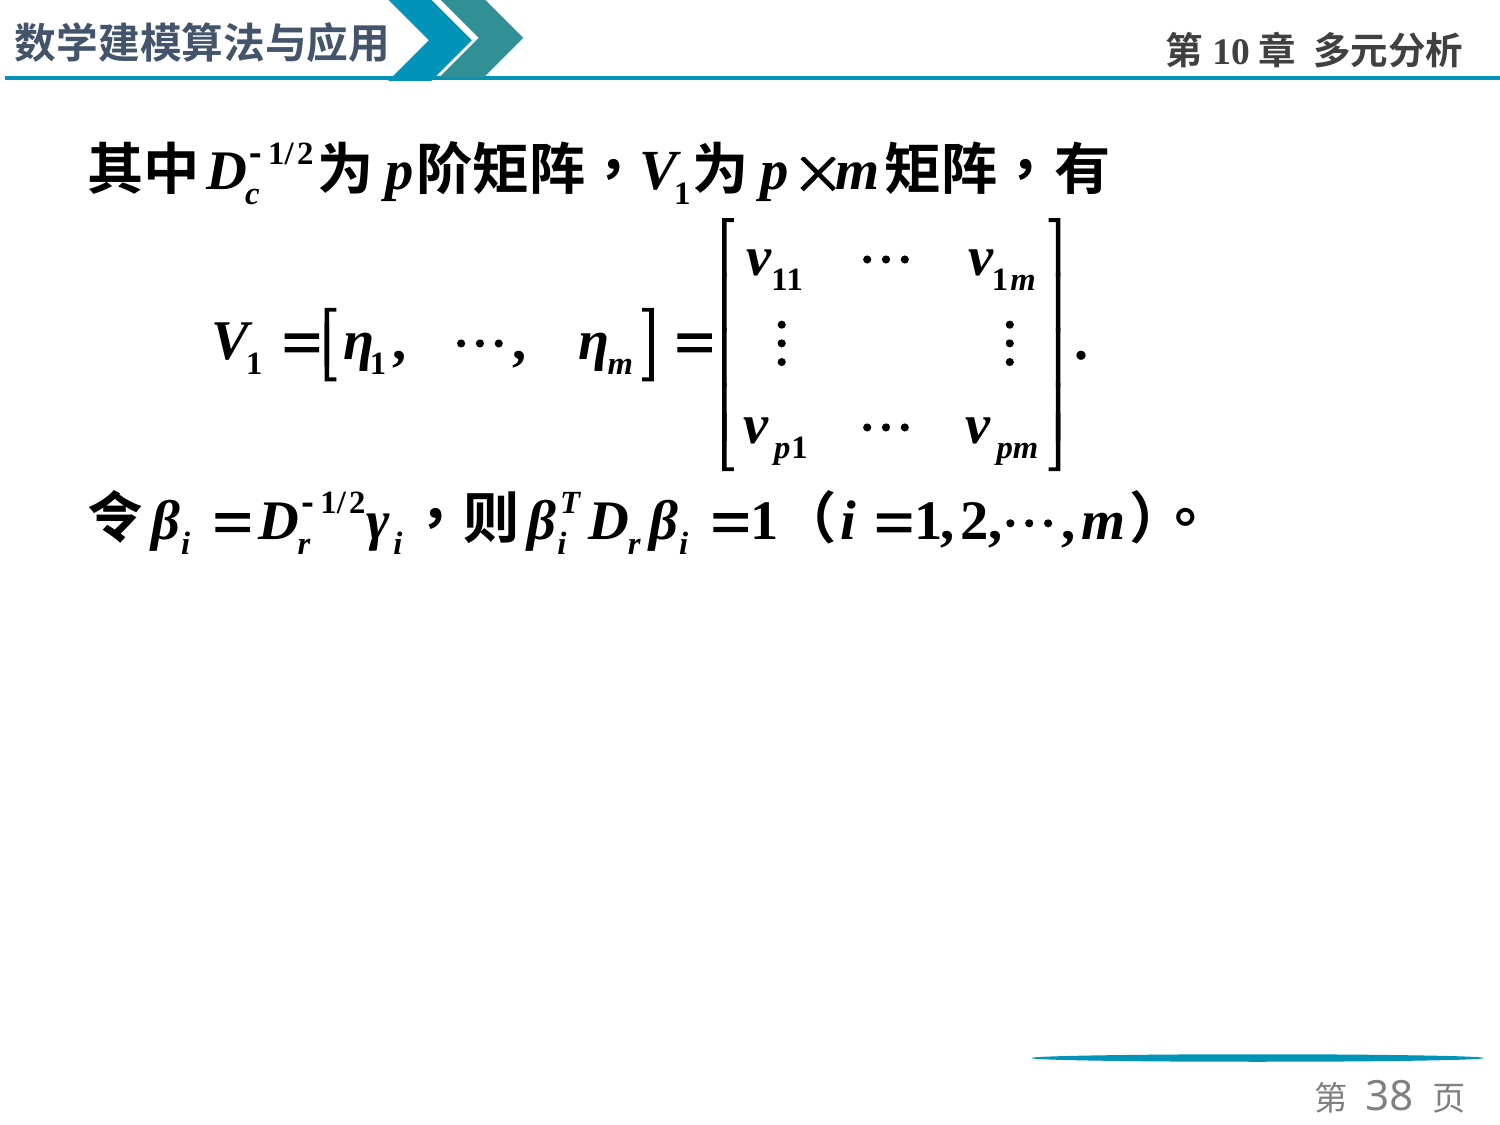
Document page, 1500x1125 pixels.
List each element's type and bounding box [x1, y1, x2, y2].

text_box [87, 131, 1377, 594]
